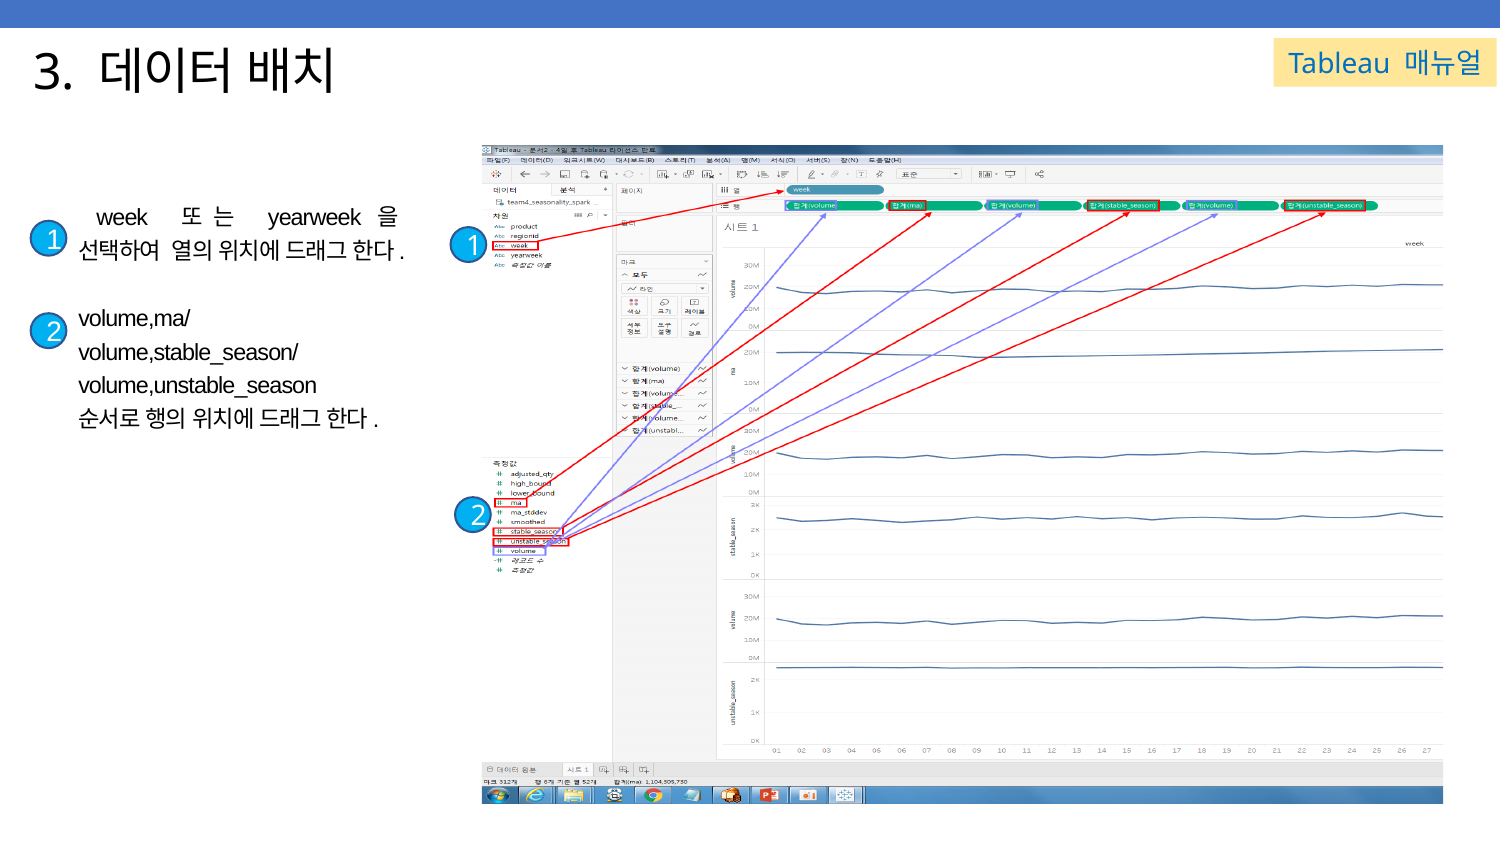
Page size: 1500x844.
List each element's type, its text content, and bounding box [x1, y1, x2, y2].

text_box week 또는 yearweek을 선택하여 열의 위치에 드래그 한다. volume,ma/ volume,stable_season/ volume,unstable_season 순서로 행의 위치에 드래그 한다. [67, 185, 409, 536]
text_box 2 [453, 496, 481, 534]
text_box 3. 데이터 배치 [22, 39, 1483, 109]
text_box Tableau 매뉴얼 [1273, 38, 1497, 87]
text_box 1 [449, 226, 481, 264]
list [481, 145, 1444, 804]
text_box 2 [29, 312, 68, 350]
text_box 1 [29, 219, 68, 257]
